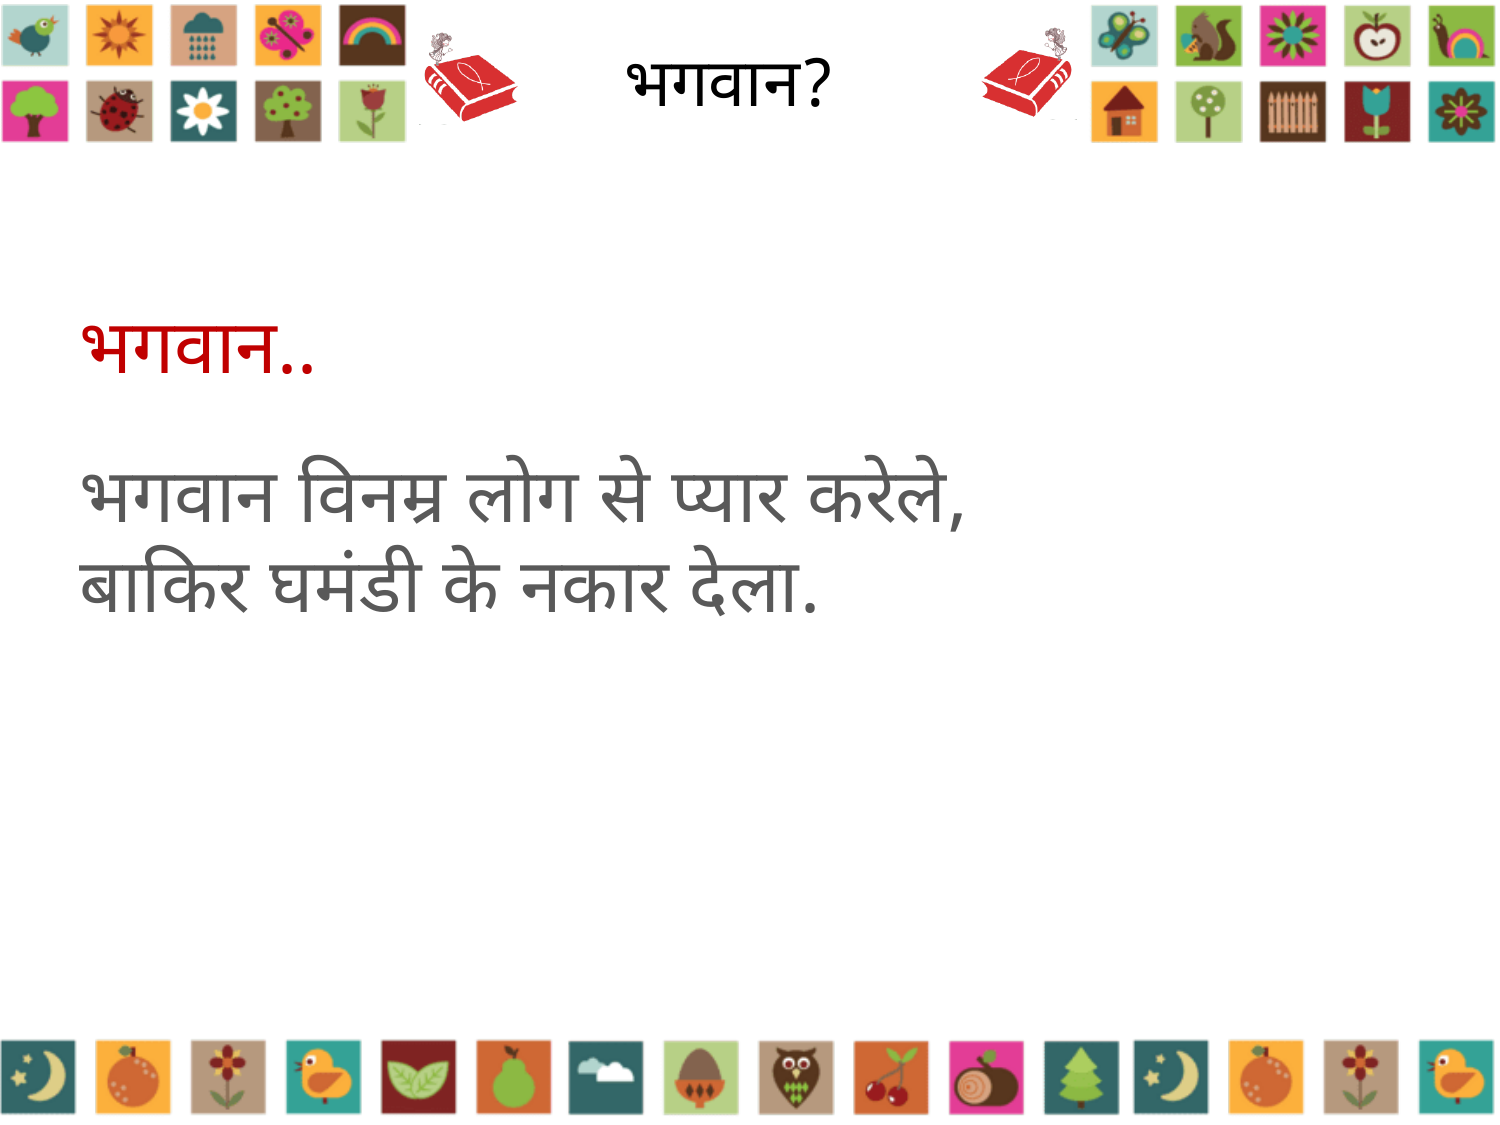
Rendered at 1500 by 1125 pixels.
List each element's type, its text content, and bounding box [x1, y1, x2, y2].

text_box भगवान.. [64, 290, 1412, 396]
text_box भगवान विनम्र लोग से प्यार करेले, बाकिर घमंडी के नकार देला. [64, 440, 1412, 635]
picture [0, 3, 550, 150]
picture [950, 3, 1500, 150]
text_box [0, 1028, 1500, 1118]
text_box भगवान? [553, 32, 1071, 128]
